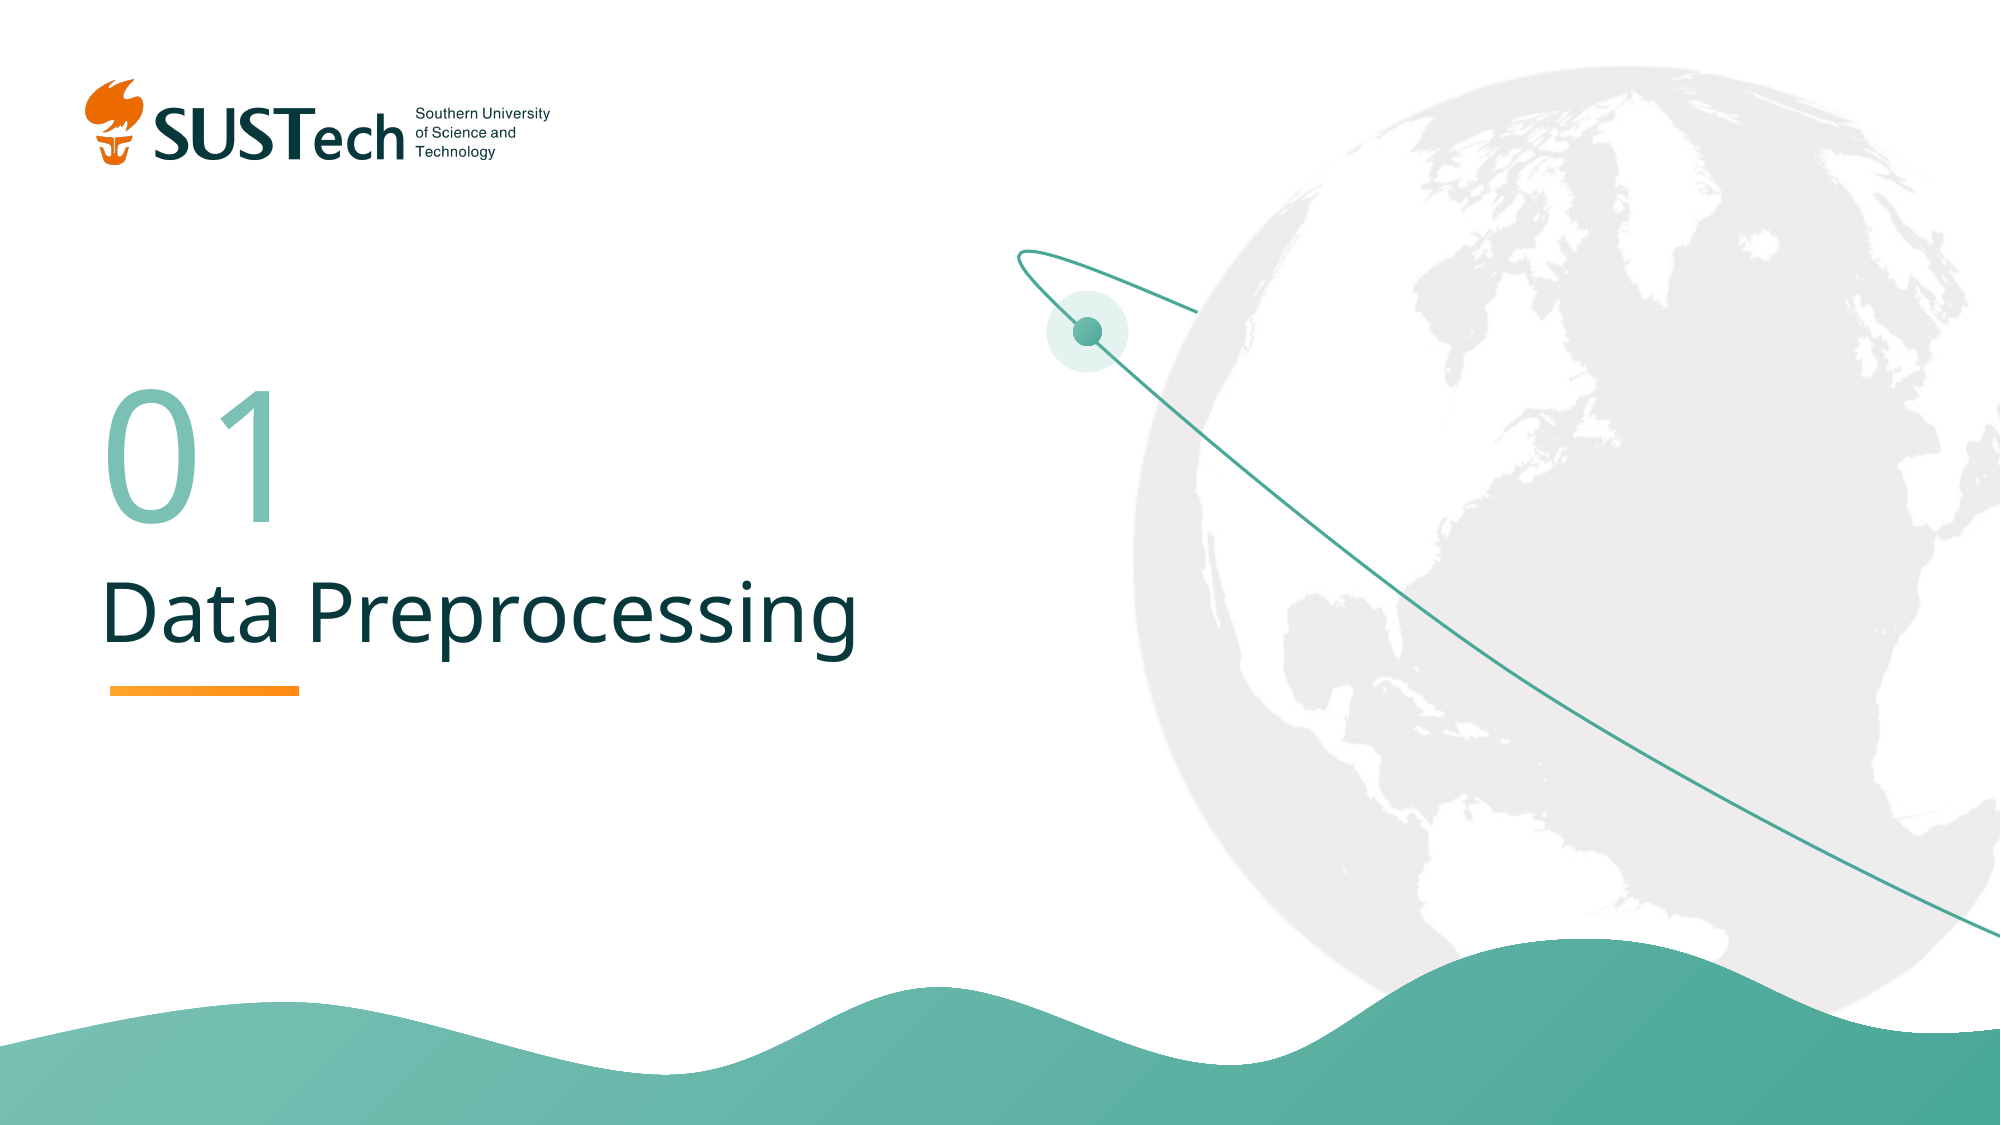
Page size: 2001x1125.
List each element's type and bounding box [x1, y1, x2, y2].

text_box [1046, 290, 1129, 373]
picture [0, 0, 2000, 1125]
